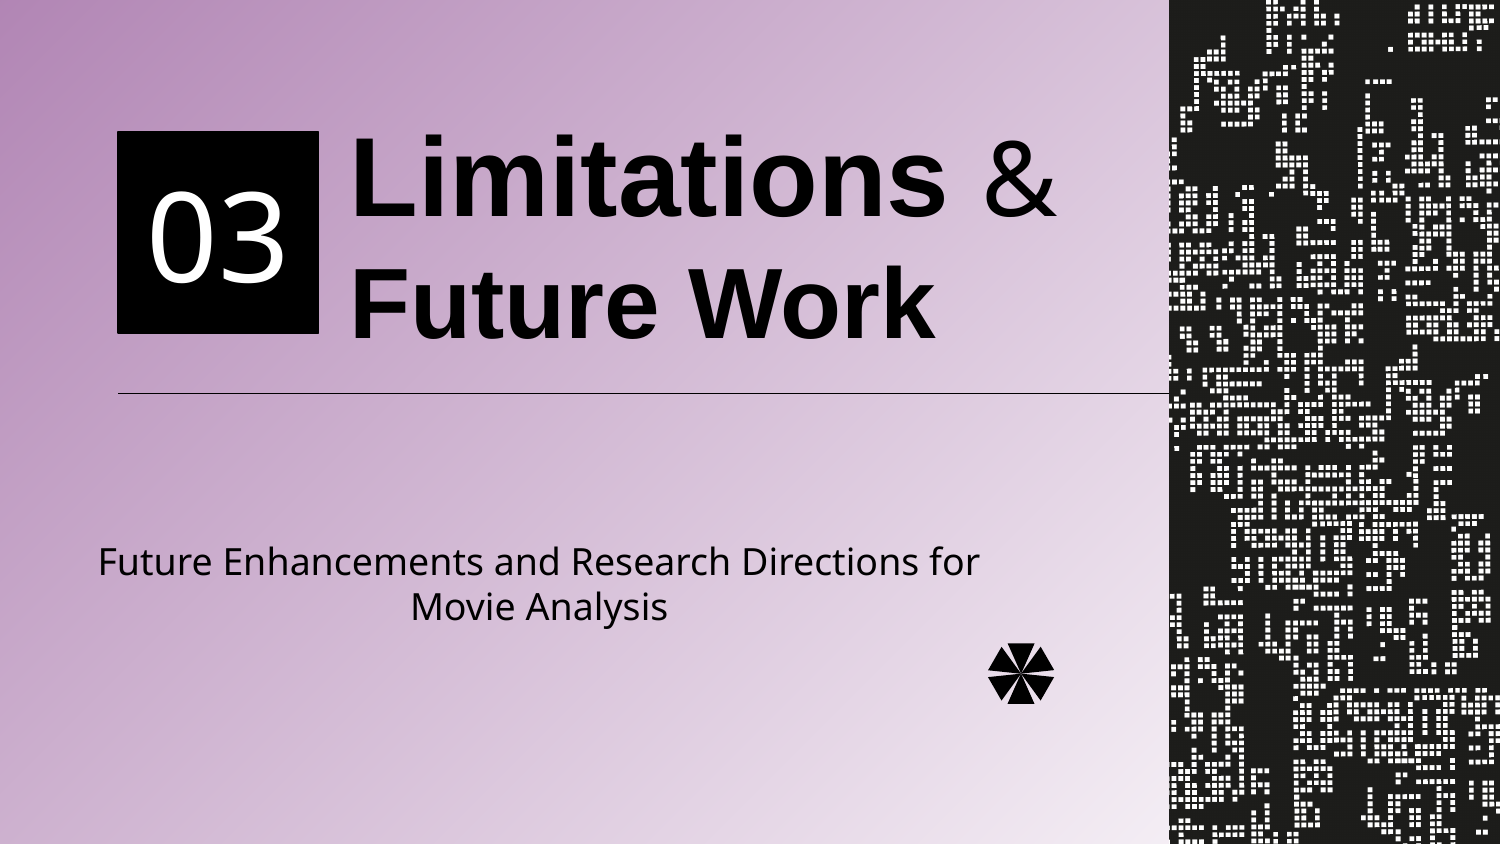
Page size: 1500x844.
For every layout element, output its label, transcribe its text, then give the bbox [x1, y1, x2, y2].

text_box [987, 642, 1055, 705]
title Limitations & Future Work [334, 88, 1139, 364]
title 03 [117, 131, 319, 334]
subtitle Future Enhancements and Research Directions for Movie Analysis [44, 524, 1035, 688]
picture [1169, 0, 1500, 844]
